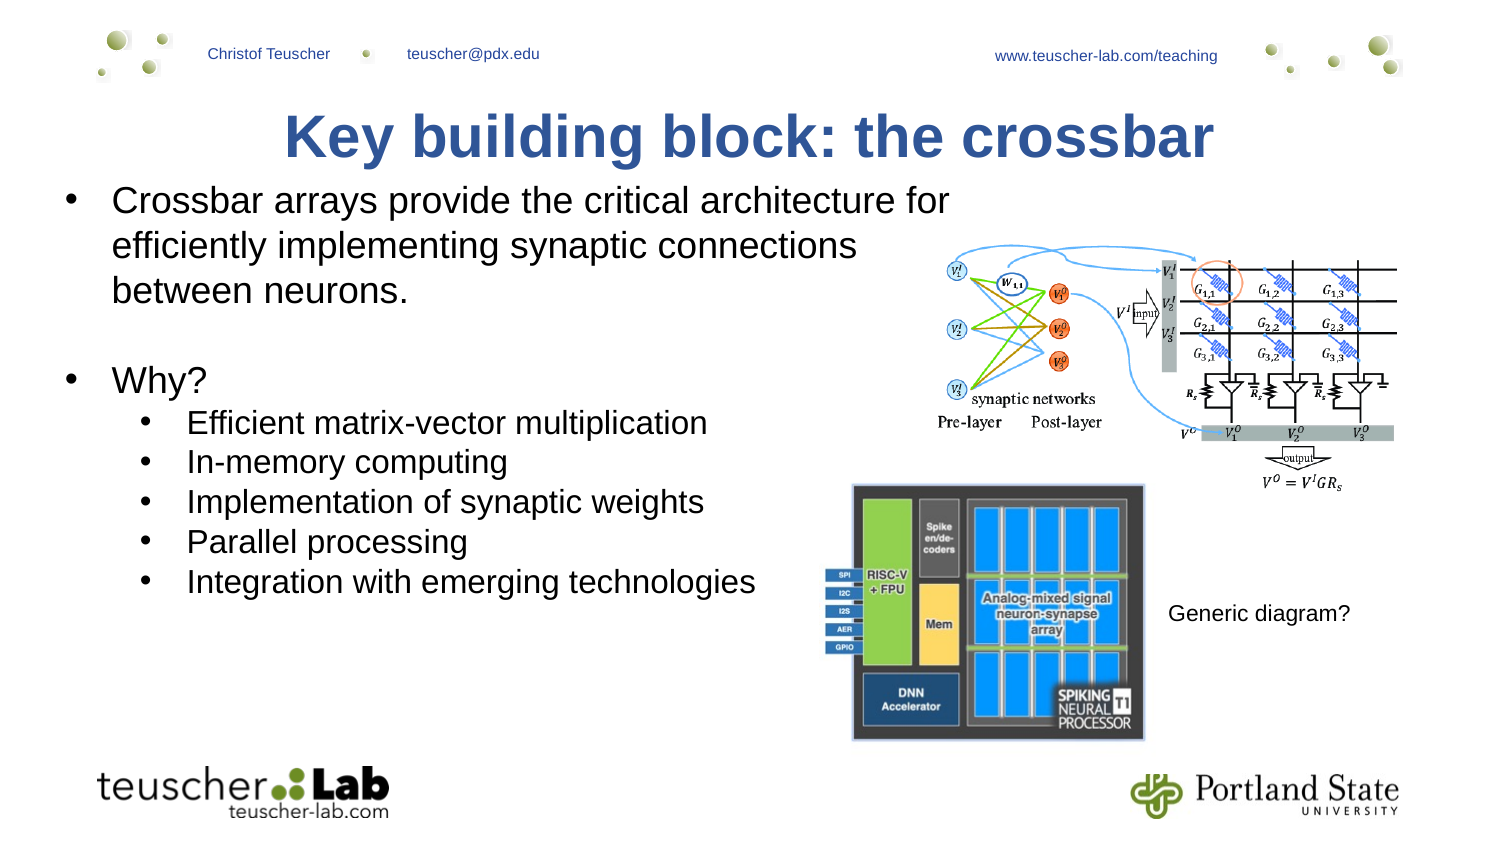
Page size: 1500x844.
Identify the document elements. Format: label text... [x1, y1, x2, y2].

text_box Generic diagram? [1178, 590, 1366, 634]
picture [97, 766, 389, 818]
text_box Crossbar arrays provide the critical architecture for efficiently implementing synaptic connections between neurons. Why? Efficient matrix-vector multiplication In-memory computing Implementation of synaptic weights Parallel processing Integration with emerging technologies [49, 168, 1020, 608]
picture [819, 244, 1399, 819]
text_box Key building block: the crossbar [0, 99, 1500, 176]
